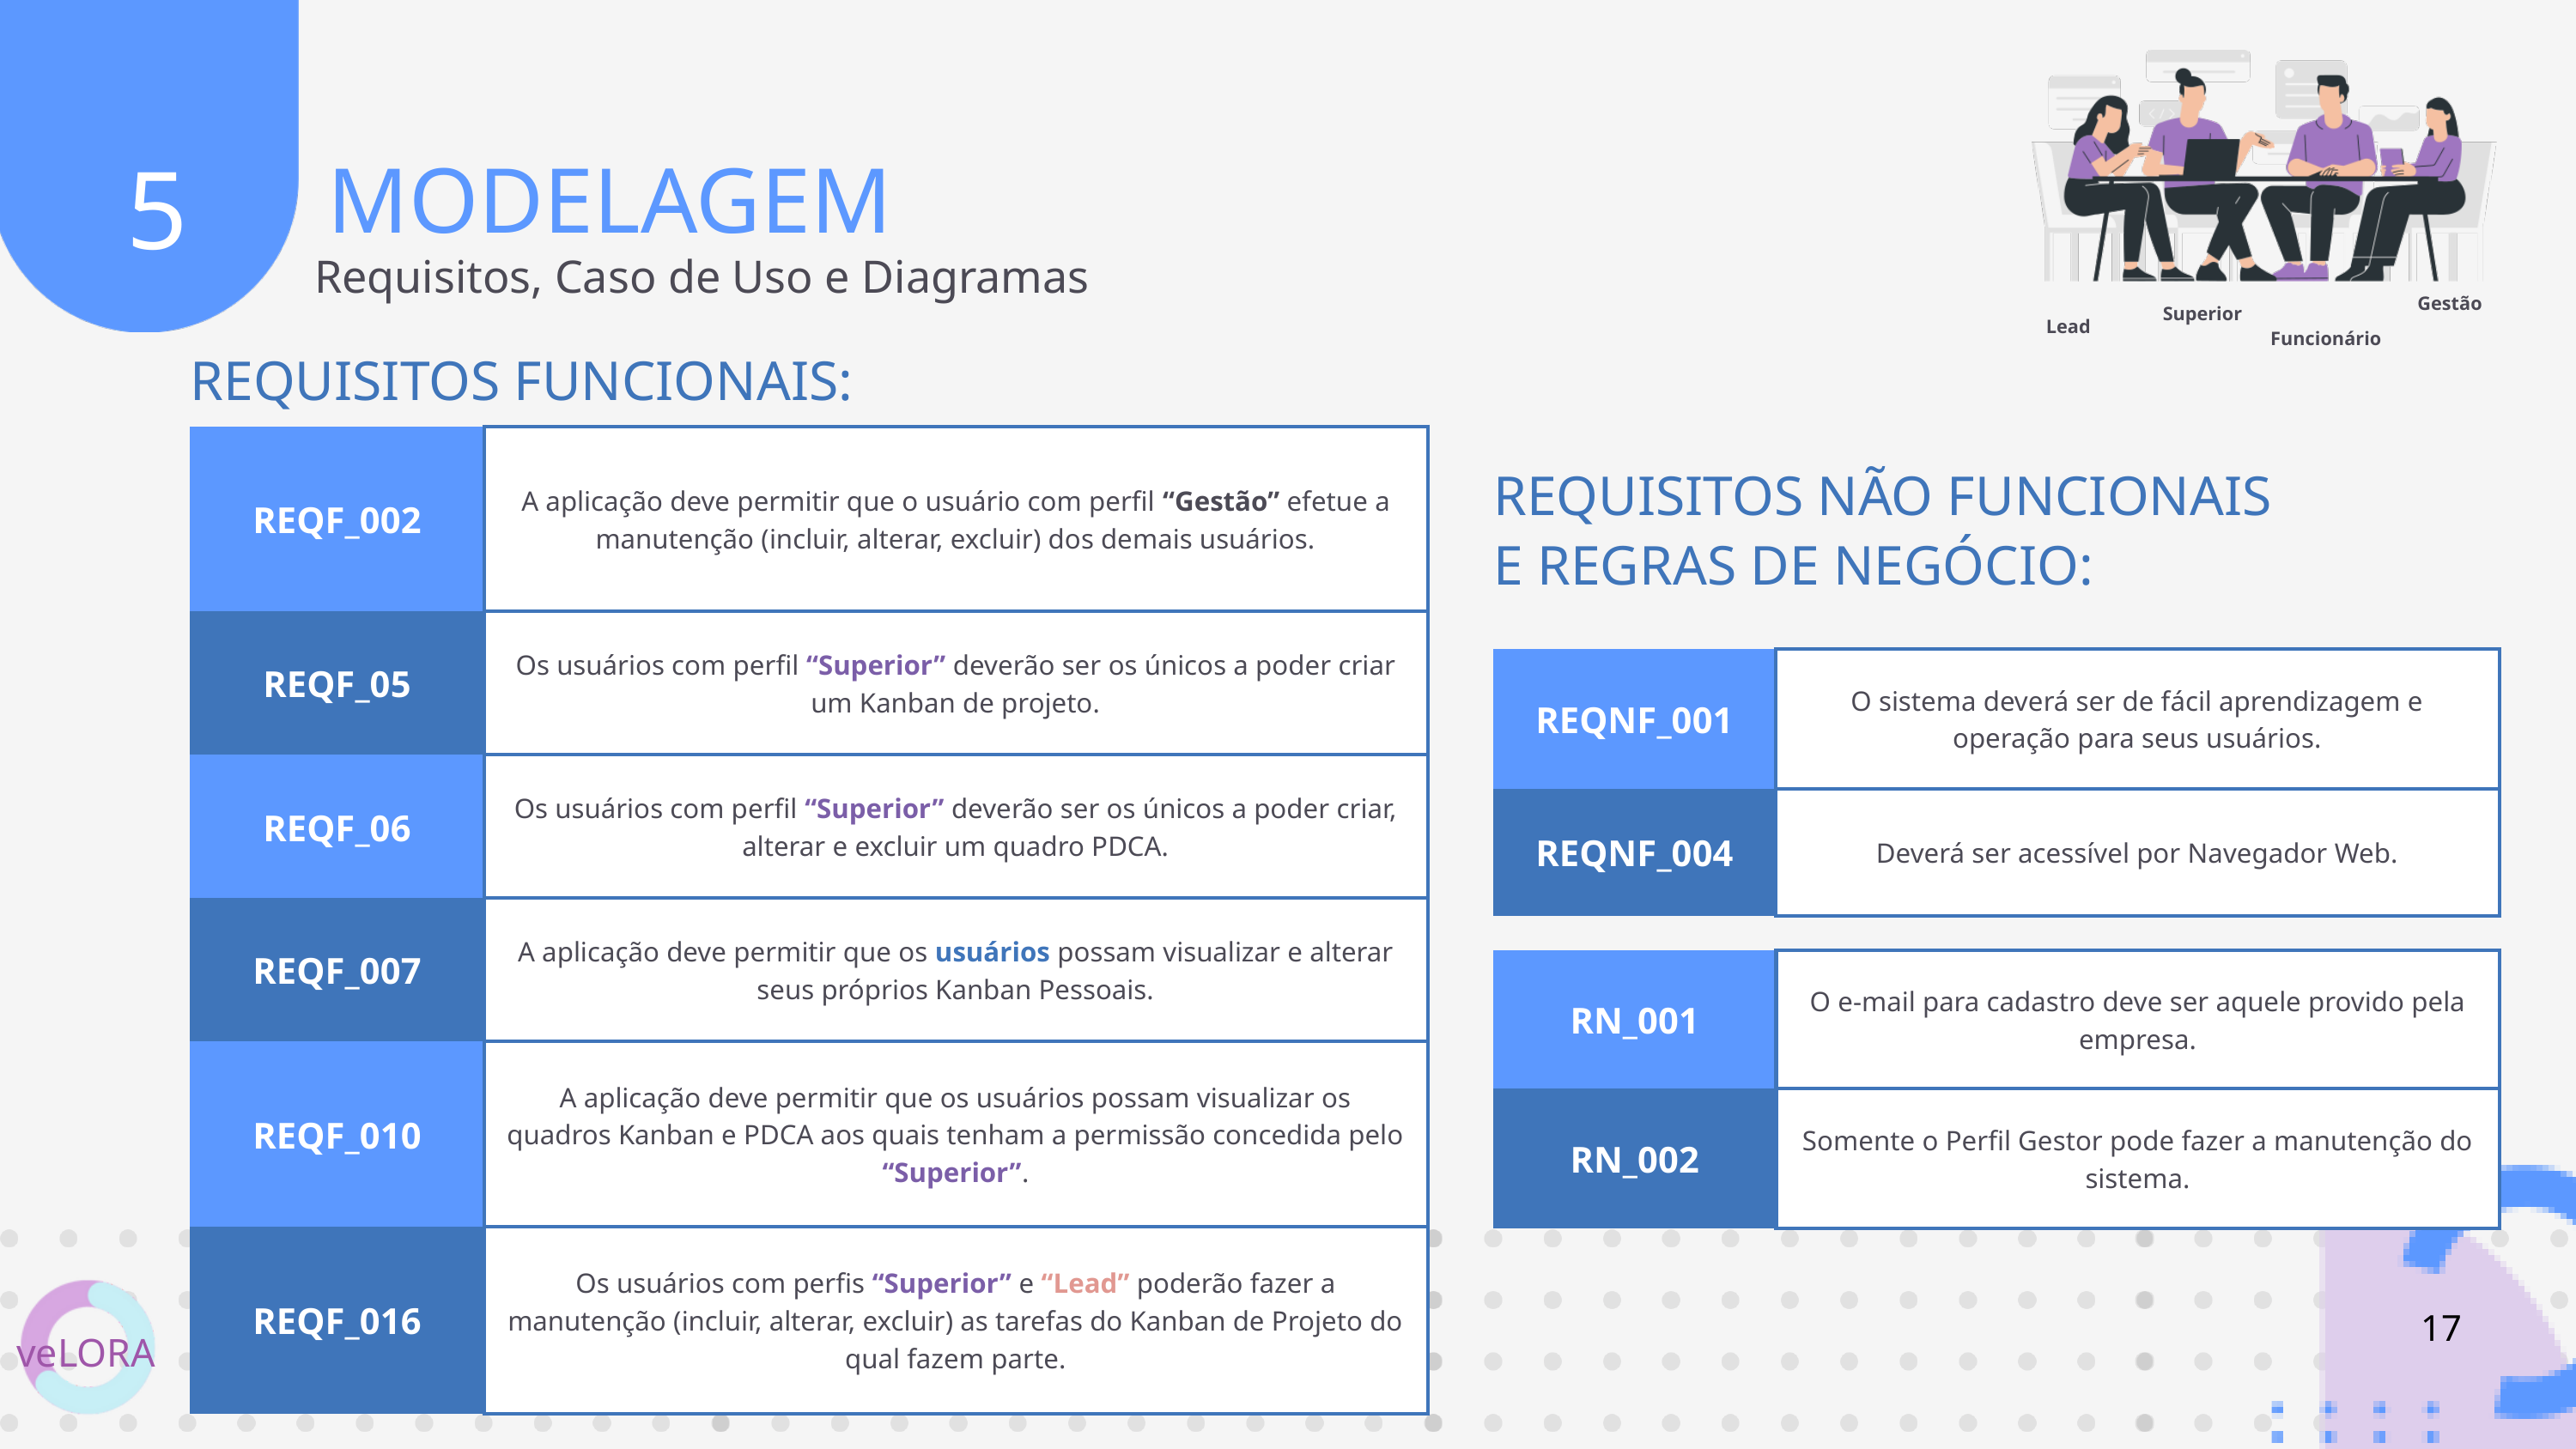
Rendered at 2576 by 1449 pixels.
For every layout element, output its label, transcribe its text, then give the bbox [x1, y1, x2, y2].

table_cell REQF_06 [190, 755, 483, 898]
table_header REQNF_001 [1493, 649, 1774, 789]
table_header REQF_002 [190, 427, 483, 611]
text_box [0, 0, 299, 332]
table_cell REQF_010 [190, 1041, 483, 1226]
text_box Requisitos, Caso de Uso e Diagramas [314, 235, 1309, 303]
table_cell REQF_007 [190, 898, 483, 1041]
text_box [2501, 1153, 2576, 1226]
table_cell Os usuários com perfil “Superior” deverão ser os únicos a poder criar um Kanban de projeto. [486, 613, 1426, 753]
table_cell REQNF_004 [1493, 789, 1774, 916]
table_cell Deverá ser acessível por Navegador Web. [1777, 791, 2498, 914]
text_box Gestão [2388, 286, 2512, 314]
table_cell Os usuários com perfil “Superior” deverão ser os únicos a poder criar, alterar e excluir um quadro PDCA. [486, 756, 1426, 896]
text_box REQUISITOS FUNCIONAIS: [190, 341, 1428, 412]
text_box Superior [2157, 296, 2248, 325]
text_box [0, 1229, 2576, 1449]
text_box MODELAGEM [304, 143, 1290, 252]
table_header RN_001 [1493, 950, 1774, 1088]
table_header O sistema deverá ser de fácil aprendizagem e operação para seus usuários. [1777, 651, 2498, 787]
text_box 5 [106, 142, 208, 271]
table_cell RN_002 [1493, 1088, 1774, 1226]
text_box Funcionário [2263, 321, 2389, 349]
picture [8, 1266, 168, 1428]
table_cell REQF_05 [190, 611, 483, 755]
table_header O e-mail para cadastro deve ser aquele provido pela empresa. [1778, 952, 2498, 1087]
table_cell Somente o Perfil Gestor pode fazer a manutenção do sistema. [1778, 1090, 2498, 1226]
text_box REQUISITOS NÃO FUNCIONAIS E REGRAS DE NEGÓCIO: [1493, 456, 2576, 596]
table_cell A aplicação deve permitir que os usuários possam visualizar e alterar seus próprios Kanban Pessoais. [486, 900, 1426, 1040]
text_box Lead [2039, 309, 2098, 337]
table_header A aplicação deve permitir que o usuário com perfil “Gestão” efetue a manutenção (incluir, alterar, excluir) dos demais usuários. [486, 428, 1426, 609]
text_box [2032, 50, 2497, 282]
table_cell A aplicação deve permitir que os usuários possam visualizar os quadros Kanban e PDCA aos quais tenham a permissão concedida pelo “Superior”. [486, 1043, 1426, 1225]
